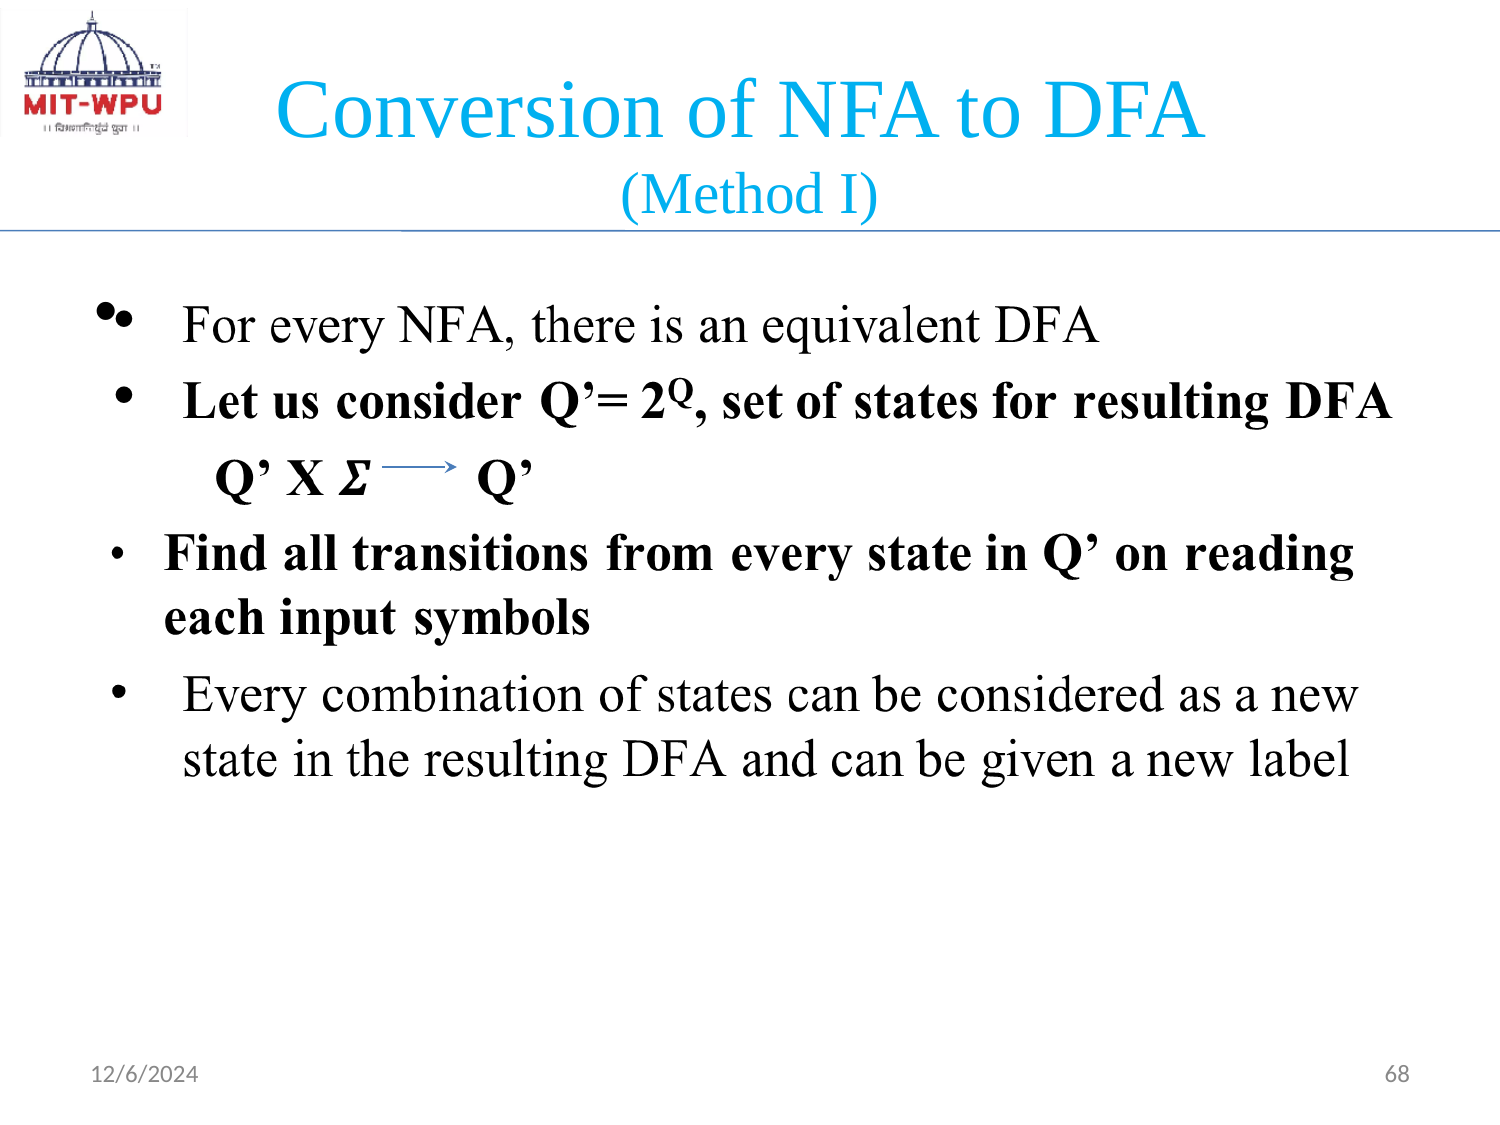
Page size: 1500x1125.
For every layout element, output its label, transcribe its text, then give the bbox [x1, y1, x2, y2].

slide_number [75, 1042, 425, 1103]
picture [0, 8, 188, 137]
title Conversion of NFA to DFA (Method I) [75, 45, 1425, 229]
list [75, 262, 1425, 1005]
slide_number ‹#› [1074, 1042, 1425, 1103]
